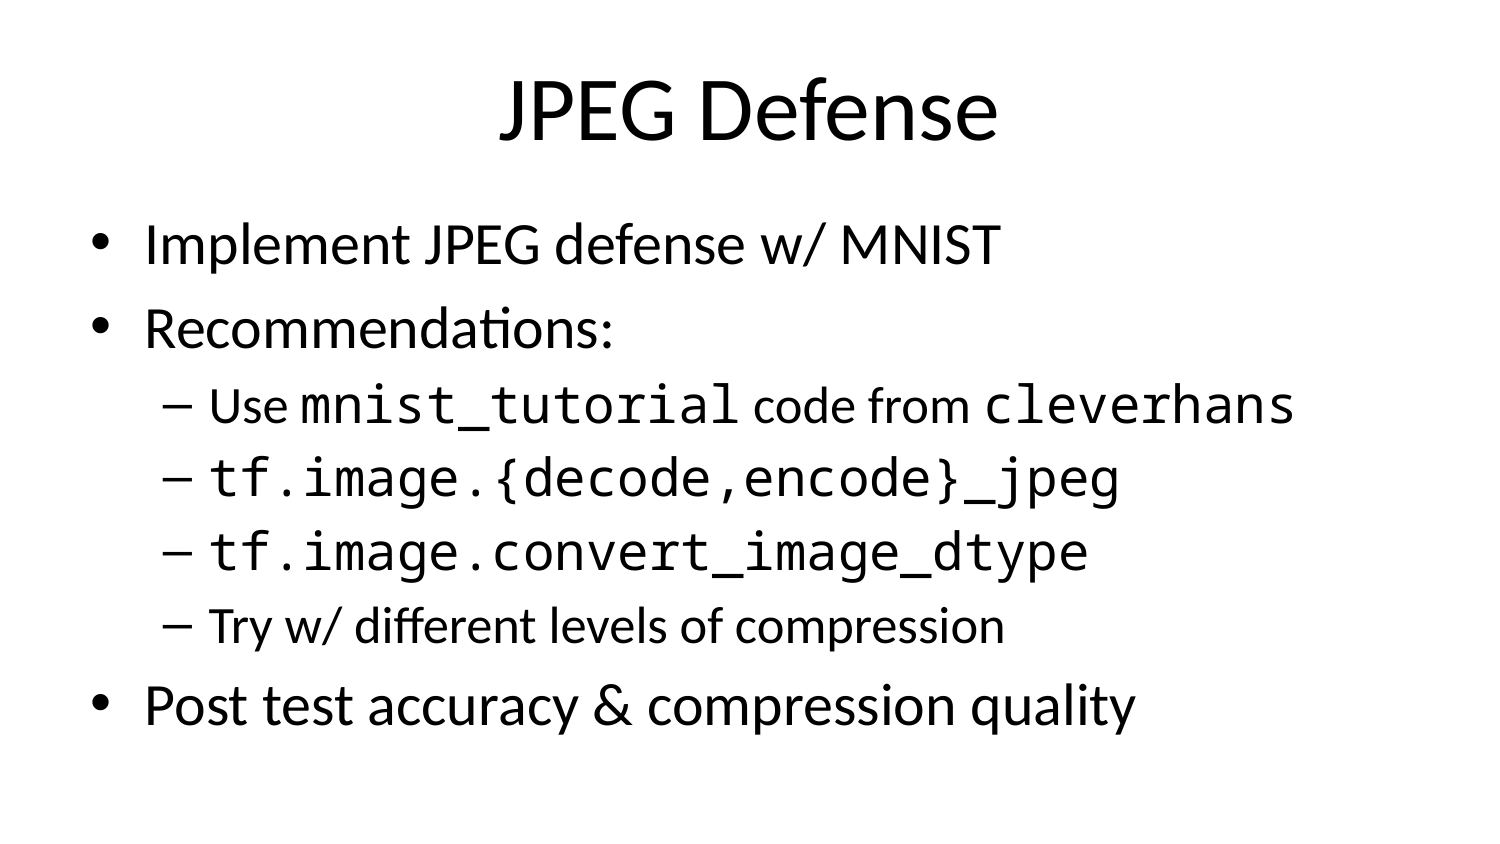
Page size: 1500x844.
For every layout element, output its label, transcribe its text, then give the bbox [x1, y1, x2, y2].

list Implement JPEG defense w/ MNIST Recommendations: Use mnist_tutorial code from cleverhans tf.image.{decode,encode}_jpeg tf.image.convert_image_dtype Try w/ different levels of compression Post test accuracy & compression quality [75, 196, 1425, 754]
title JPEG Defense [75, 33, 1425, 175]
